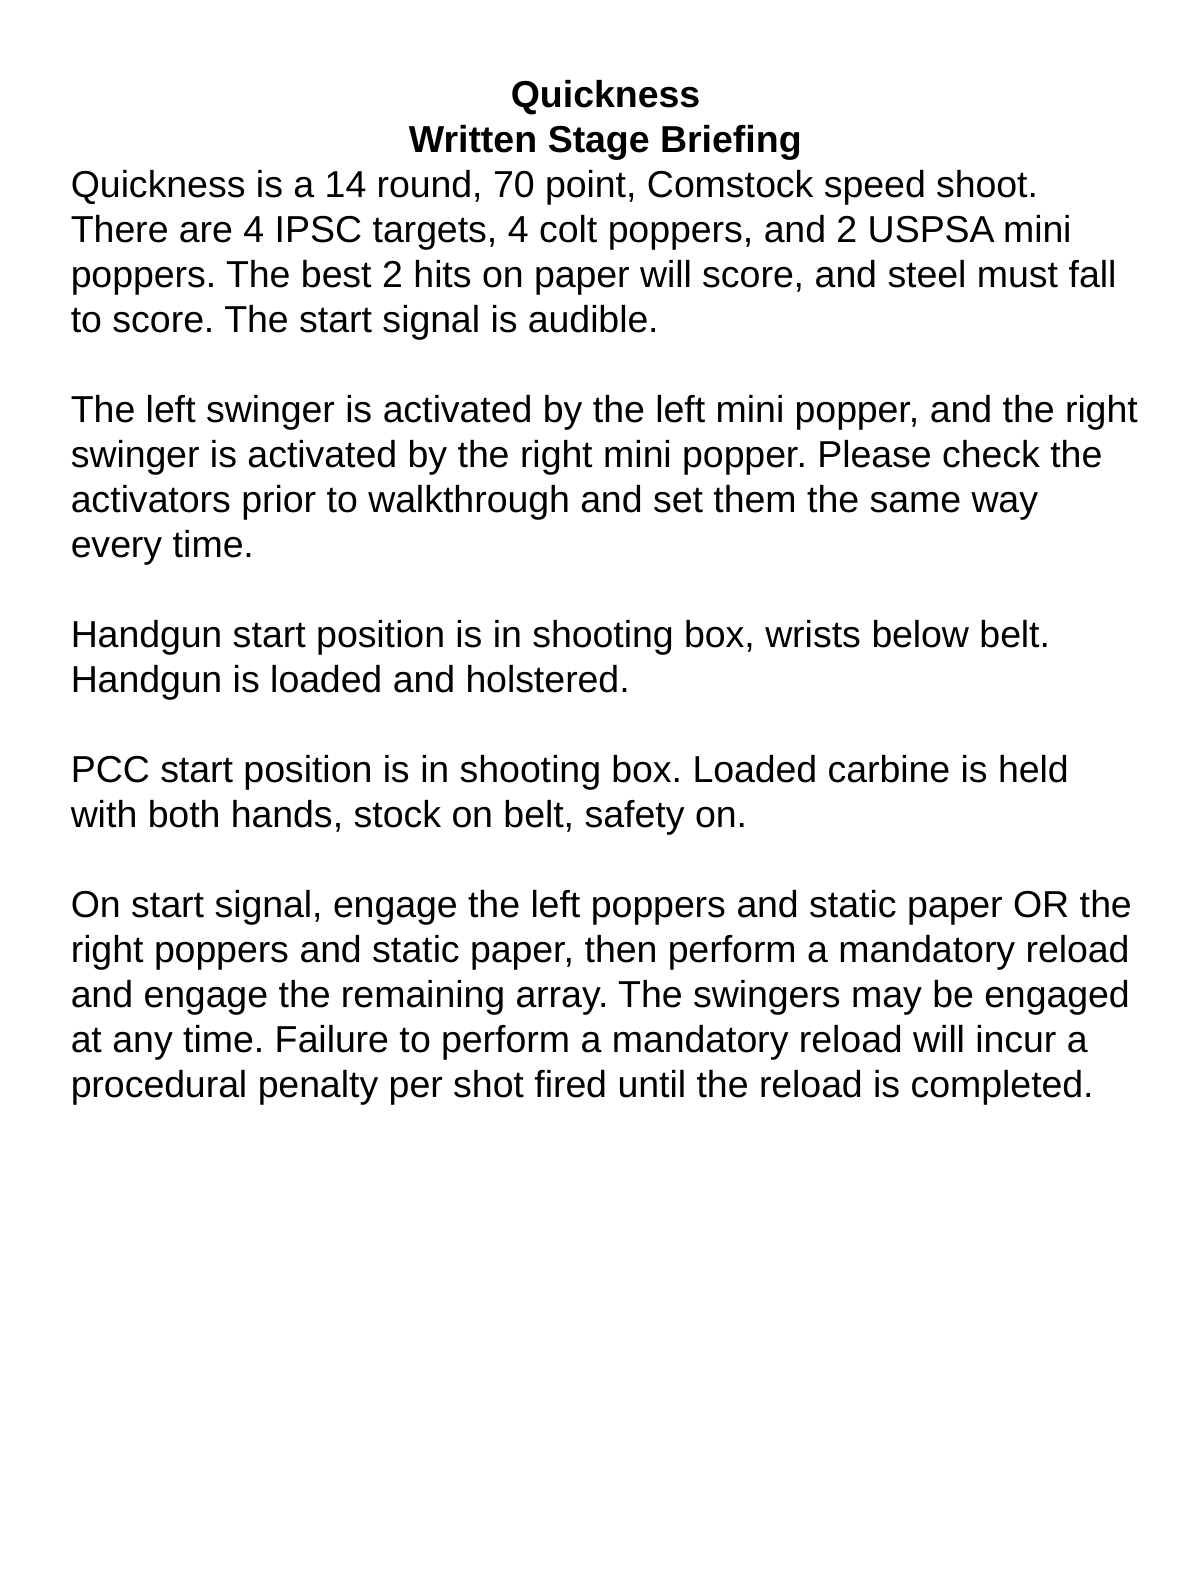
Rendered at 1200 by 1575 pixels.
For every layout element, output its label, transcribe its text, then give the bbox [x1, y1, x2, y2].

text_box Quickness Written Stage Briefing Quickness is a 14 round, 70 point, Comstock speed shoot. There are 4 IPSC targets, 4 colt poppers, and 2 USPSA mini poppers. The best 2 hits on paper will score, and steel must fall to score. The start signal is audible. The left swinger is activated by the left mini popper, and the right swinger is activated by the right mini popper. Please check the activators prior to walkthrough and set them the same way every time. Handgun start position is in shooting box, wrists below belt. Handgun is loaded and holstered. PCC start position is in shooting box. Loaded carbine is held with both hands, stock on belt, safety on. On start signal, engage the left poppers and static paper OR the right poppers and static paper, then perform a mandatory reload and engage the remaining array. The swingers may be engaged at any time. Failure to perform a mandatory reload will incur a procedural penalty per shot fired until the reload is completed. [56, 63, 1156, 1113]
